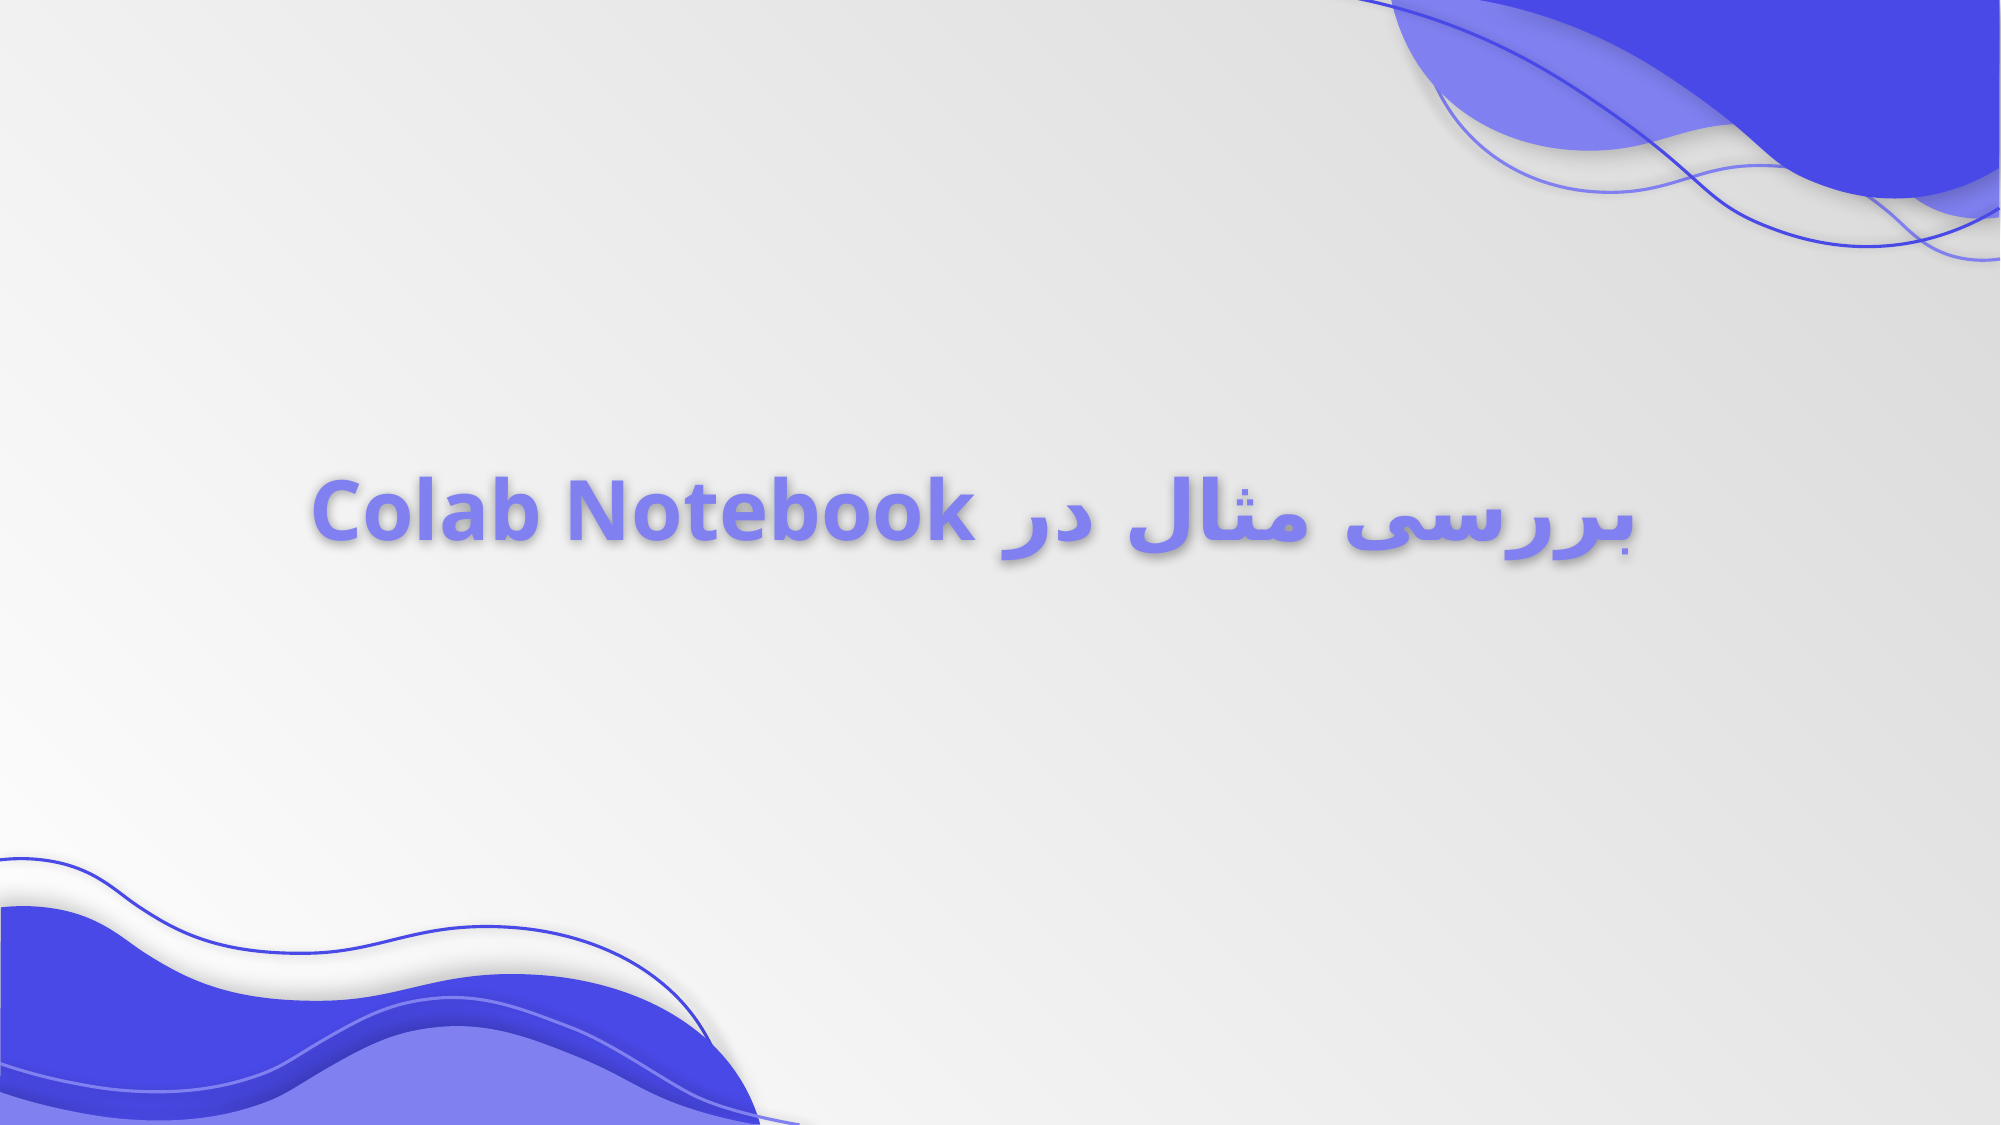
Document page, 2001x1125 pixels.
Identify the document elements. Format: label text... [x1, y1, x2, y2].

title بررسی مثال در Colab Notebook [109, 437, 1840, 563]
